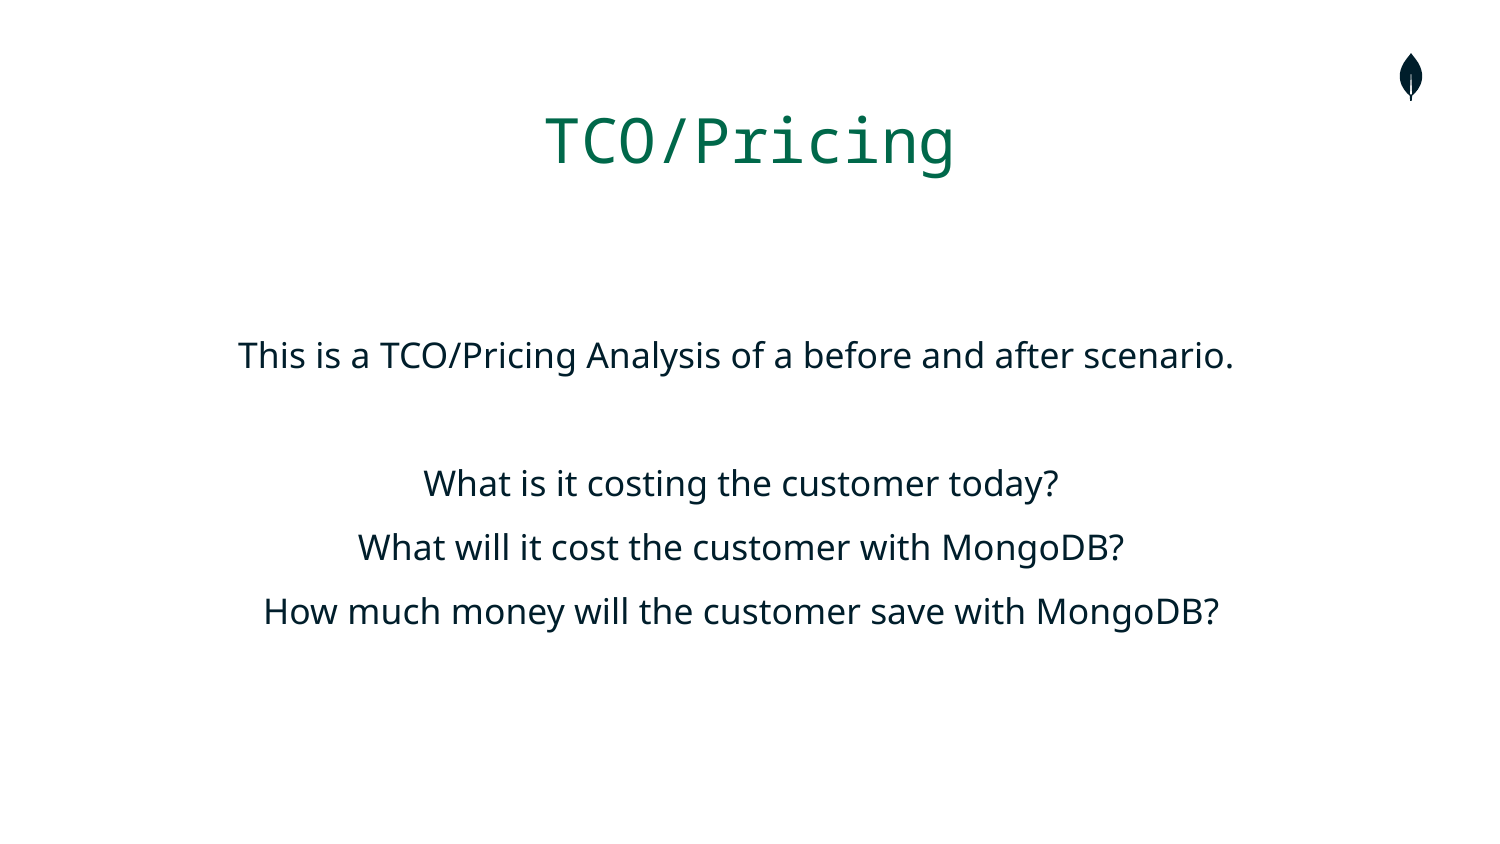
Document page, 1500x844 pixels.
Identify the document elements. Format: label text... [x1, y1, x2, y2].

text_box This is a TCO/Pricing Analysis of a before and after scenario. What is it costing the customer today? What will it cost the customer with MongoDB? How much money will the customer save with MongoDB? [91, 306, 1374, 537]
title TCO/Pricing [174, 101, 1326, 177]
